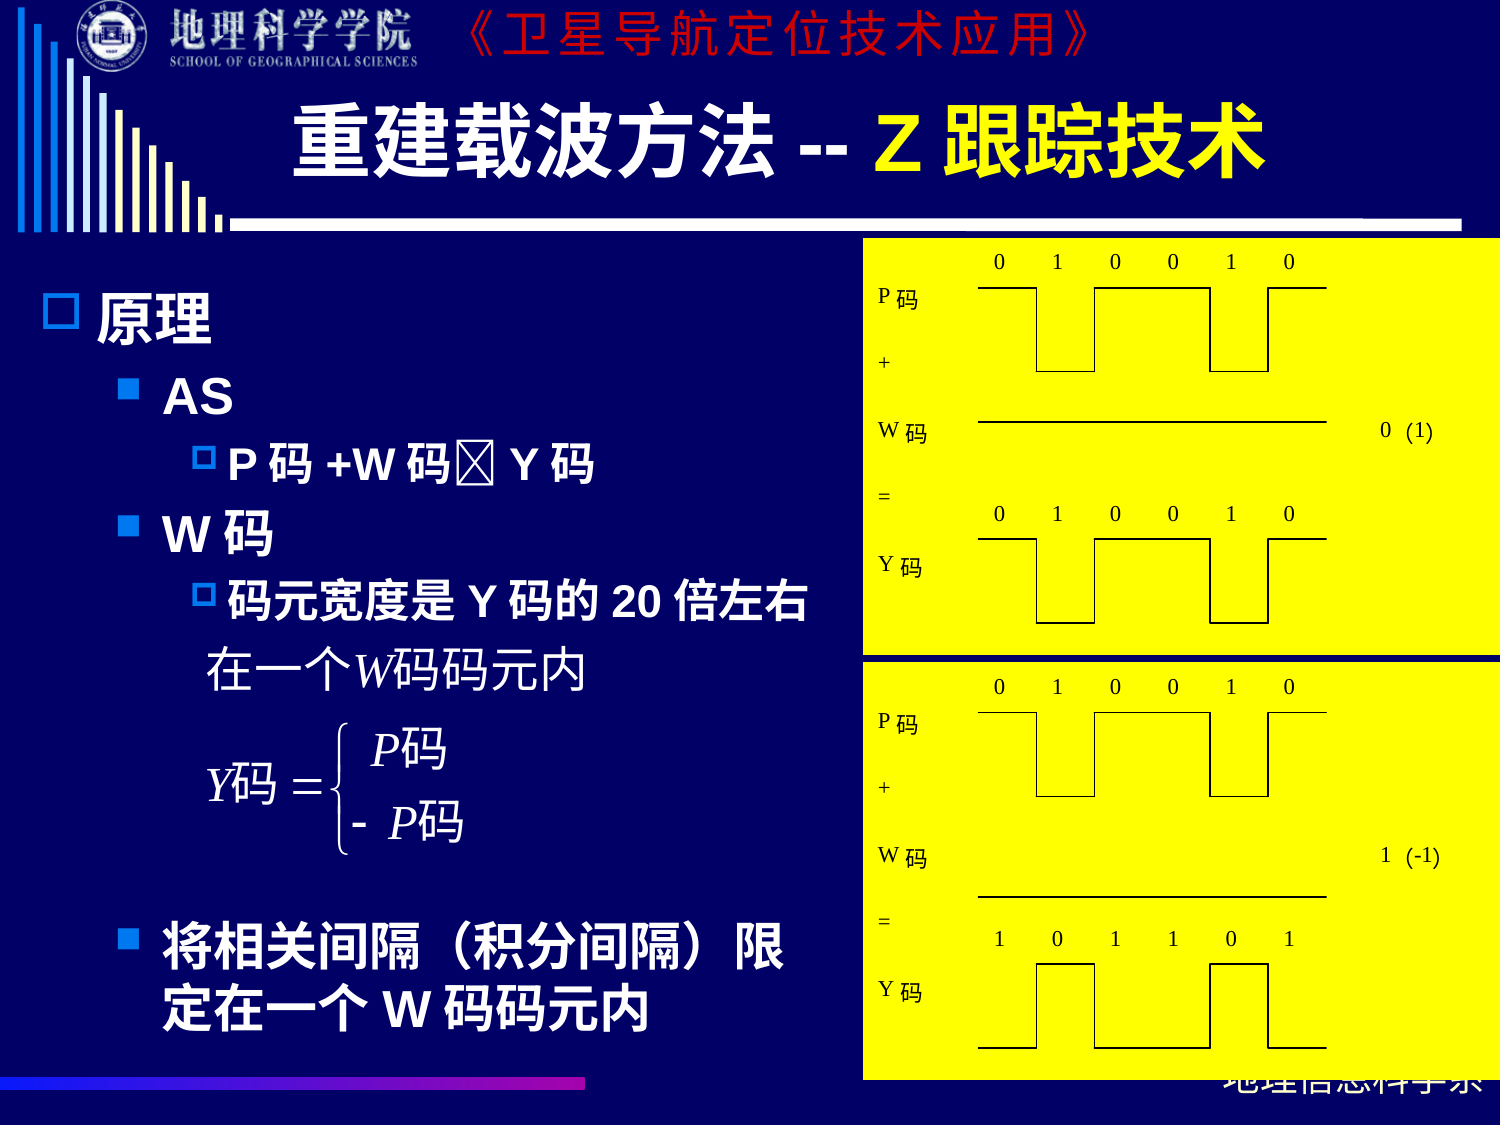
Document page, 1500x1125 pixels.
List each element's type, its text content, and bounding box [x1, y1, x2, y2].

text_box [862, 237, 1500, 656]
list 原理 AS P码+W码Y码 W码 码元宽度是Y码的20倍左右 将相关间隔（积分间隔）限定在一个W码码元内 [24, 275, 850, 1050]
title 重建载波方法-- Z跟踪技术 [275, 69, 1425, 209]
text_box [862, 662, 1500, 1081]
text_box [199, 637, 588, 863]
